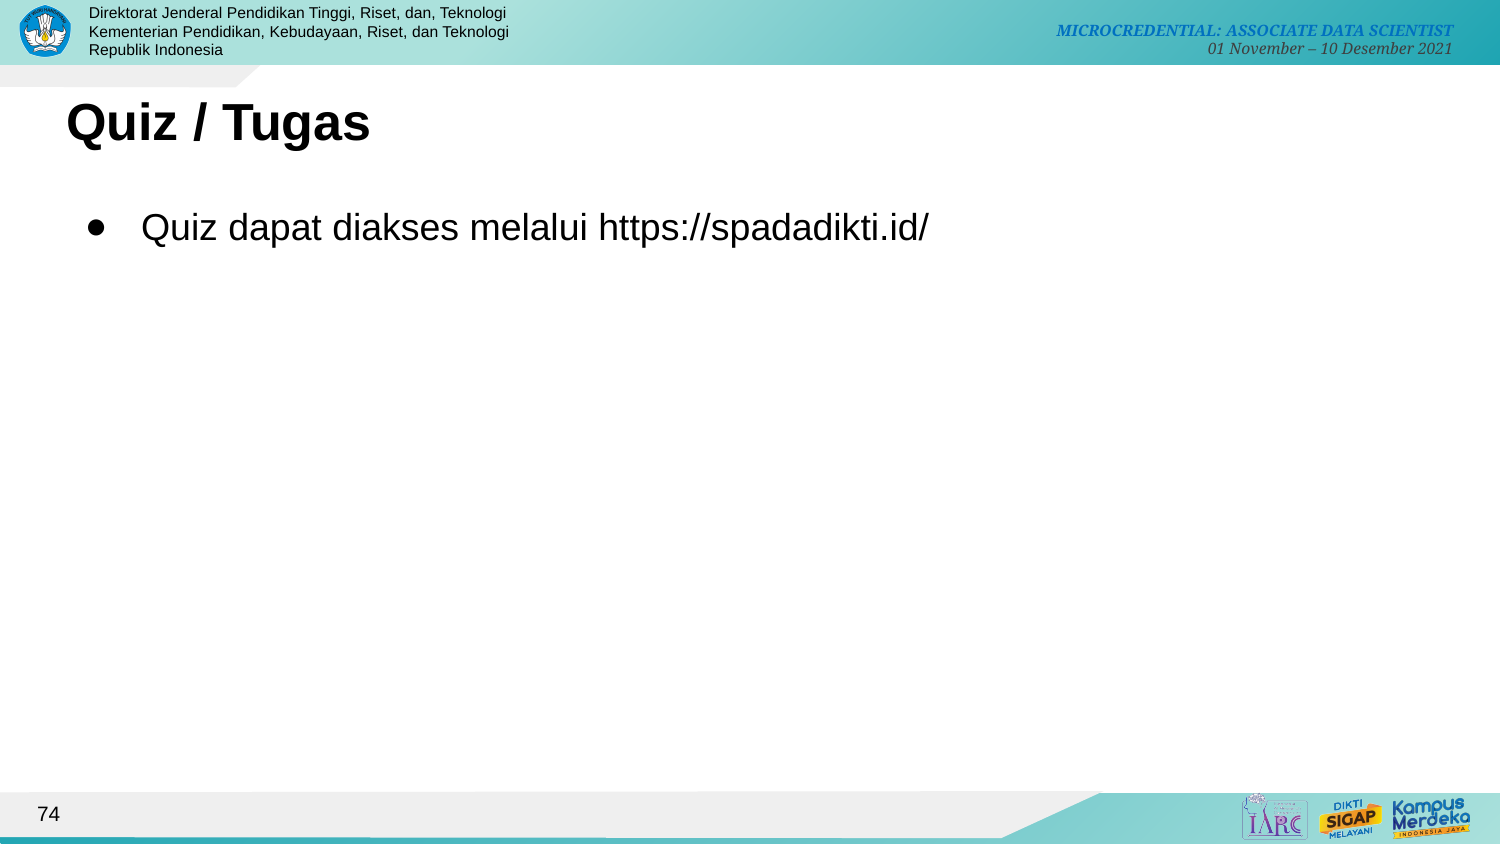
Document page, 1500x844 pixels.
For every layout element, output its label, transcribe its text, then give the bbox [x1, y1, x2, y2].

picture [16, 3, 74, 61]
text_box ‹#› [0, 790, 75, 836]
picture [1237, 790, 1312, 843]
picture [1319, 796, 1382, 842]
title Quiz / Tugas [51, 72, 1449, 167]
list Quiz dapat diakses melalui https://spadadikti.id/ [51, 189, 1449, 750]
picture [1393, 798, 1470, 839]
